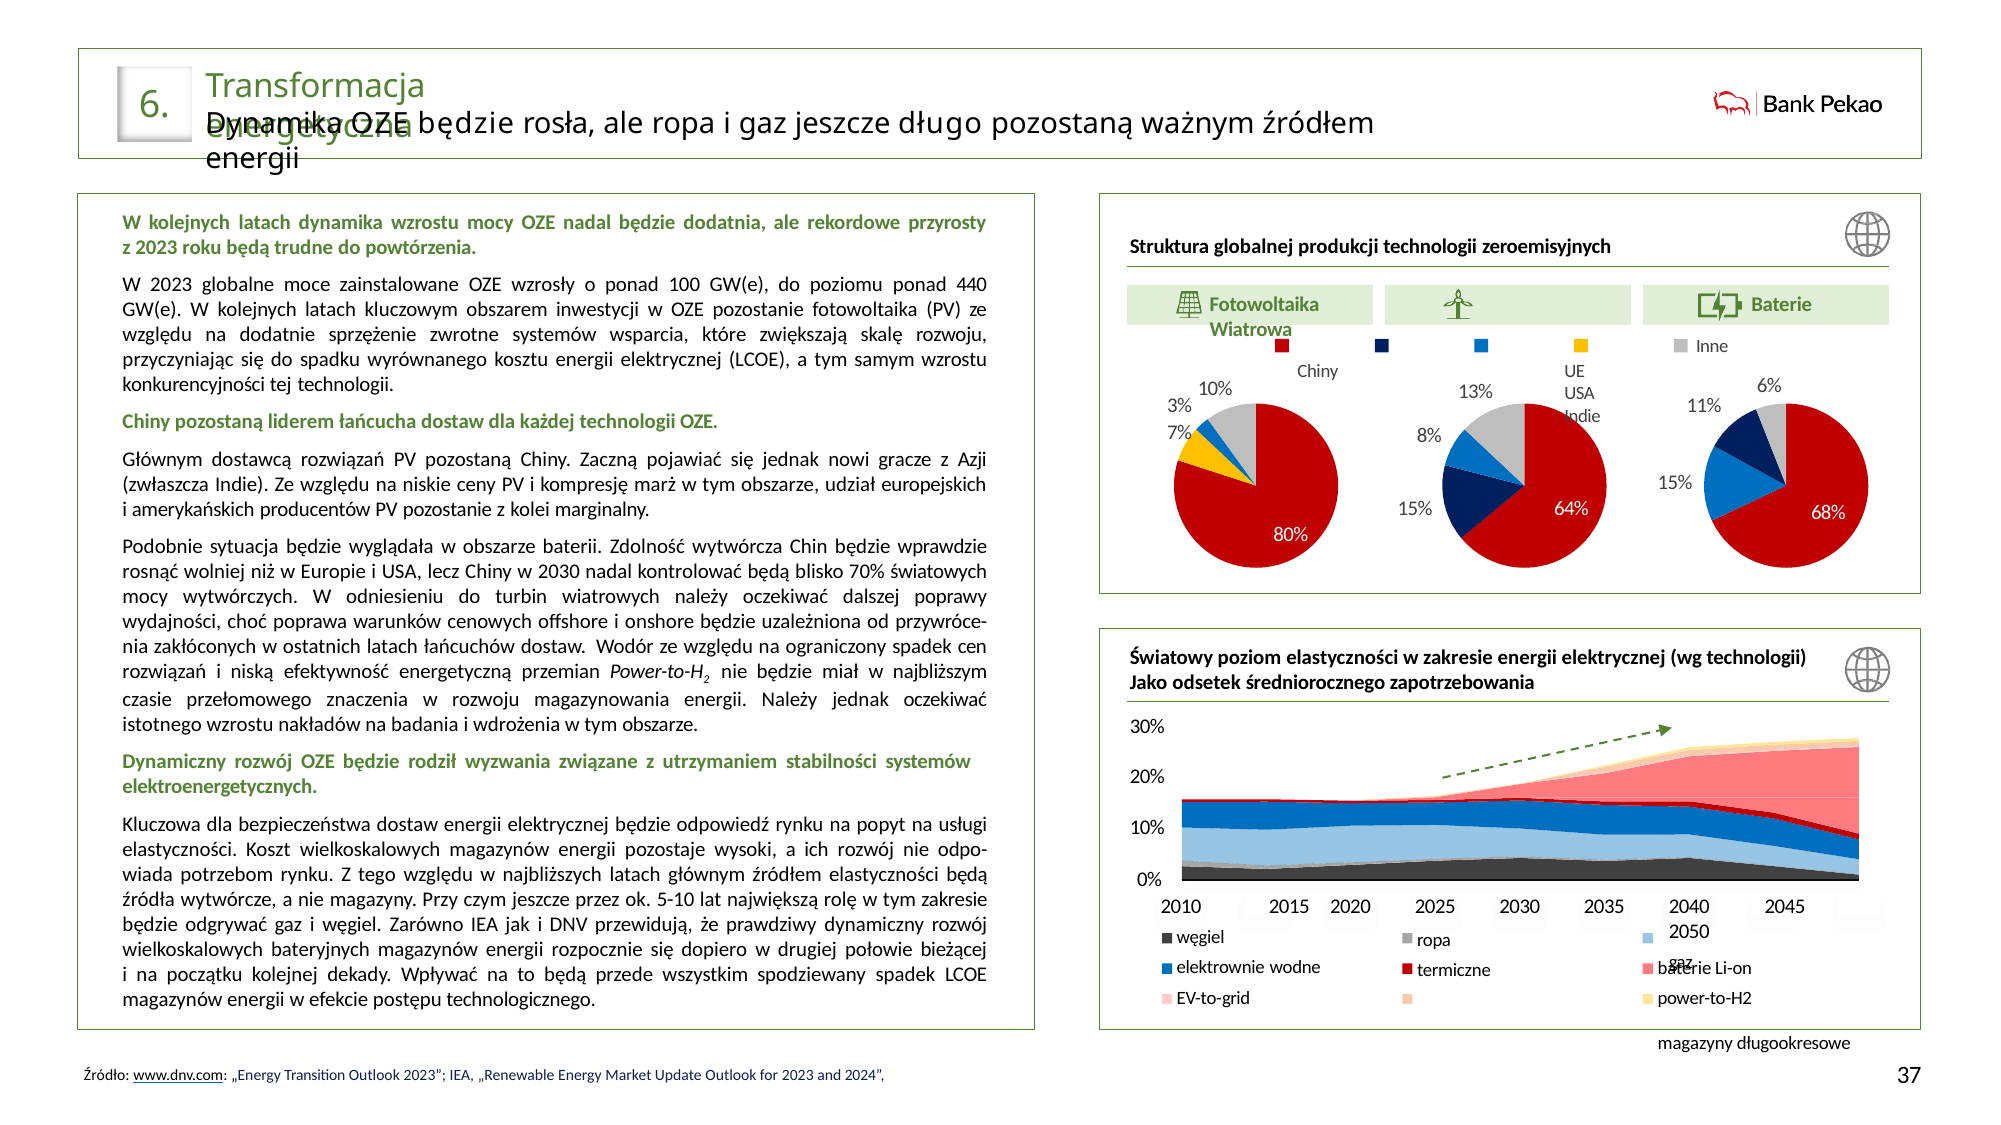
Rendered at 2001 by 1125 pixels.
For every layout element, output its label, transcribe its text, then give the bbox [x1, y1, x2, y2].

text_box [78, 48, 1922, 159]
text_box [1490, 892, 1889, 936]
text_box baterie Li-on power-to-H2 magazyny długookresowe [1417, 1038, 1858, 1054]
text_box 2035 [113, 70, 205, 150]
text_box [1703, 403, 1869, 569]
text_box [77, 192, 1035, 1029]
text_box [1098, 627, 1921, 1030]
text_box Źródło: www.dnv.com: „Energy Transition Outlook 2023”; IEA, „Renewable Energy Market Update Outlook for 2023 and 2024”, [81, 1062, 898, 1084]
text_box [1161, 963, 1654, 1005]
text_box W kolejnych latach dynamika wzrostu mocy OZE nadal będzie dodatnia, ale rekordowe przyrosty z 2023 roku będą trudne do powtórzenia. W 2023 globalne moce zainstalowane OZE wzrosły o ponad 100 GW(e), do poziomu ponad 440 GW(e). W kolejnych latach kluczowym obszarem inwestycji w OZE pozostanie fotowoltaika (PV) ze względu na dodatnie sprzężenie zwrotne systemów wsparcia, które zwiększają skalę rozwoju, przyczyniając się do spadku wyrównanego kosztu energii elektrycznej (LCOE), a tym samym wzrostu konkurencyjności tej technologii. Chiny pozostaną liderem łańcucha dostaw dla każdej technologii OZE. Głównym dostawcą rozwiązań PV pozostaną Chiny. Zaczną pojawiać się jednak nowi gracze z Azji (zwłaszcza Indie). Ze względu na niskie ceny PV i kompresję marż w tym obszarze, udział europejskich i amerykańskich producentów PV pozostanie z kolei marginalny. Podobnie sytuacja będzie wyglądała w obszarze baterii. Zdolność wytwórcza Chin będzie wprawdzie rosnąć wolniej niż w Europie i USA, lecz Chiny w 2030 nadal kontrolować będą blisko 70% światowych mocy wytwórczych. W odniesieniu do turbin wiatrowych należy oczekiwać dalszej poprawy wydajności, choć poprawa warunków cenowych offshore i onshore będzie uzależniona od przywróce- nia zakłóconych w ostatnich latach łańcuchów dostaw. Wodór ze względu na ograniczony spadek cen rozwiązań i niską efektywność energetyczną przemian Power-to-H2 nie będzie miał w najbliższym czasie przełomowego znaczenia w rozwoju magazynowania energii. Należy jednak oczekiwać istotnego wzrostu nakładów na badania i wdrożenia w tym obszarze. Dynamiczny rozwój OZE będzie rodził wyzwania związane z utrzymaniem stabilności systemów elektroenergetycznych. Kluczowa dla bezpieczeństwa dostaw energii elektrycznej będzie odpowiedź rynku na popyt na usługi elastyczności. Koszt wielkoskalowych magazynów energii pozostaje wysoki, a ich rozwój nie odpo- wiada potrzebom rynku. Z tego względu w najbliższych latach głównym źródłem elastyczności będą źródła wytwórcze, a nie magazyny. Przy czym jeszcze przez ok. 5-10 lat największą rolę w tym zakresie będzie odgrywać gaz i węgiel. Zarówno IEA jak i DNV przewidują, że prawdziwy dynamiczny rozwój wielkoskalowych bateryjnych magazynów energii rozpocznie się dopiero w drugiej połowie bieżącej i na początku kolejnej dekady. Wpływać na to będą przede wszystkim spodziewany spadek LCOE magazynów energii w efekcie postępu technologicznego. [116, 206, 992, 1011]
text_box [1274, 338, 1589, 353]
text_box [1442, 403, 1607, 569]
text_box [117, 66, 1883, 142]
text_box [1126, 284, 1742, 569]
text_box Dynamika OZE będzie rosła, ale ropa i gaz jeszcze długo pozostaną ważnym źródłem energii [205, 153, 1428, 175]
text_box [1161, 932, 1654, 944]
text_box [1401, 993, 1654, 1005]
text_box 37 [1894, 1056, 1925, 1089]
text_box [1098, 192, 1921, 595]
